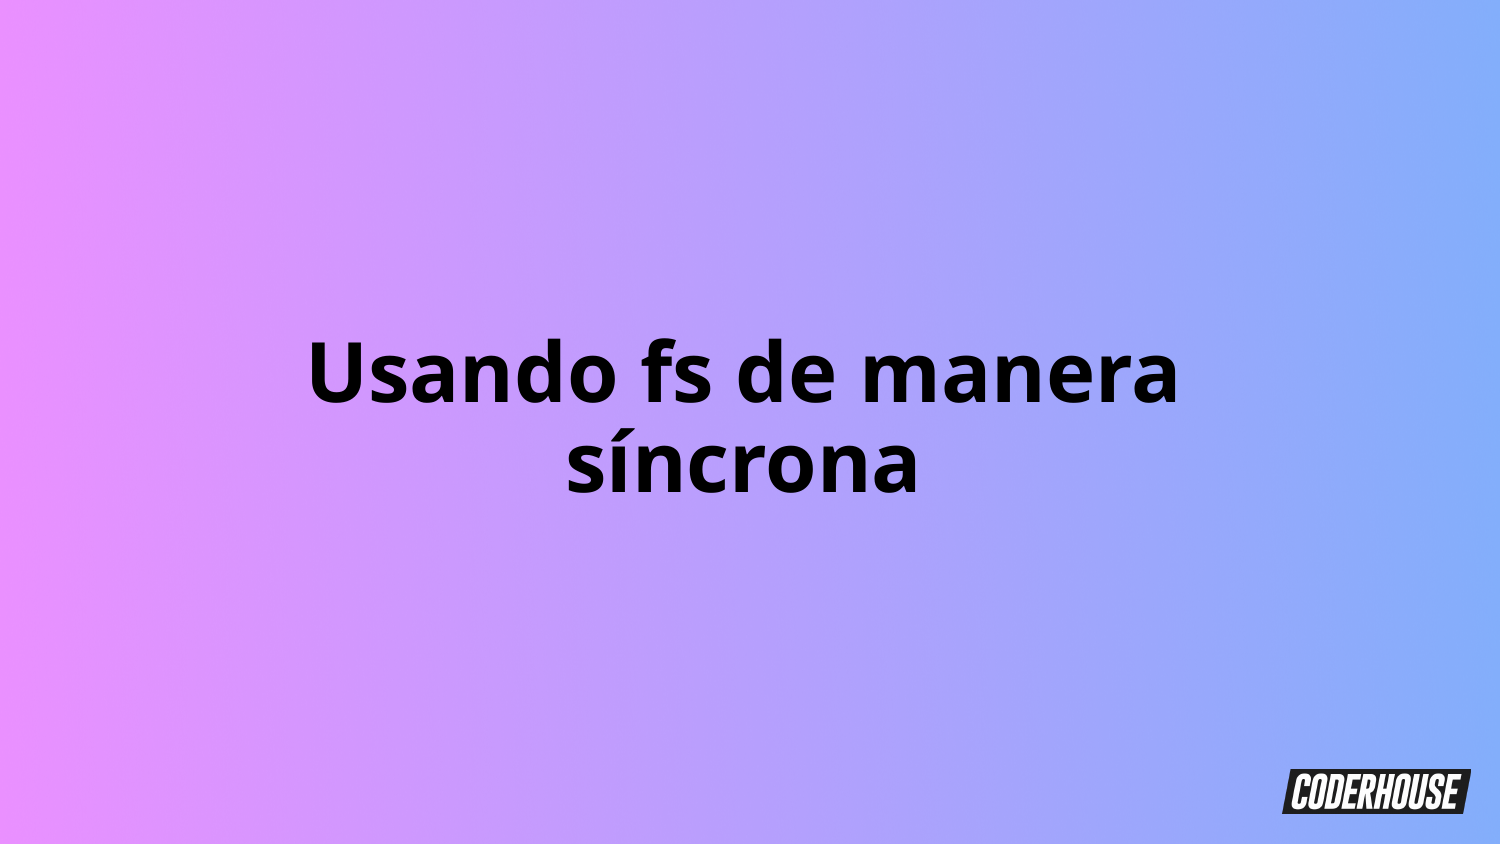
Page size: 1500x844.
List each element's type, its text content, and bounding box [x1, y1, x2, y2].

text_box Usando fs de manera síncrona [233, 315, 1255, 526]
picture [0, 0, 1500, 844]
